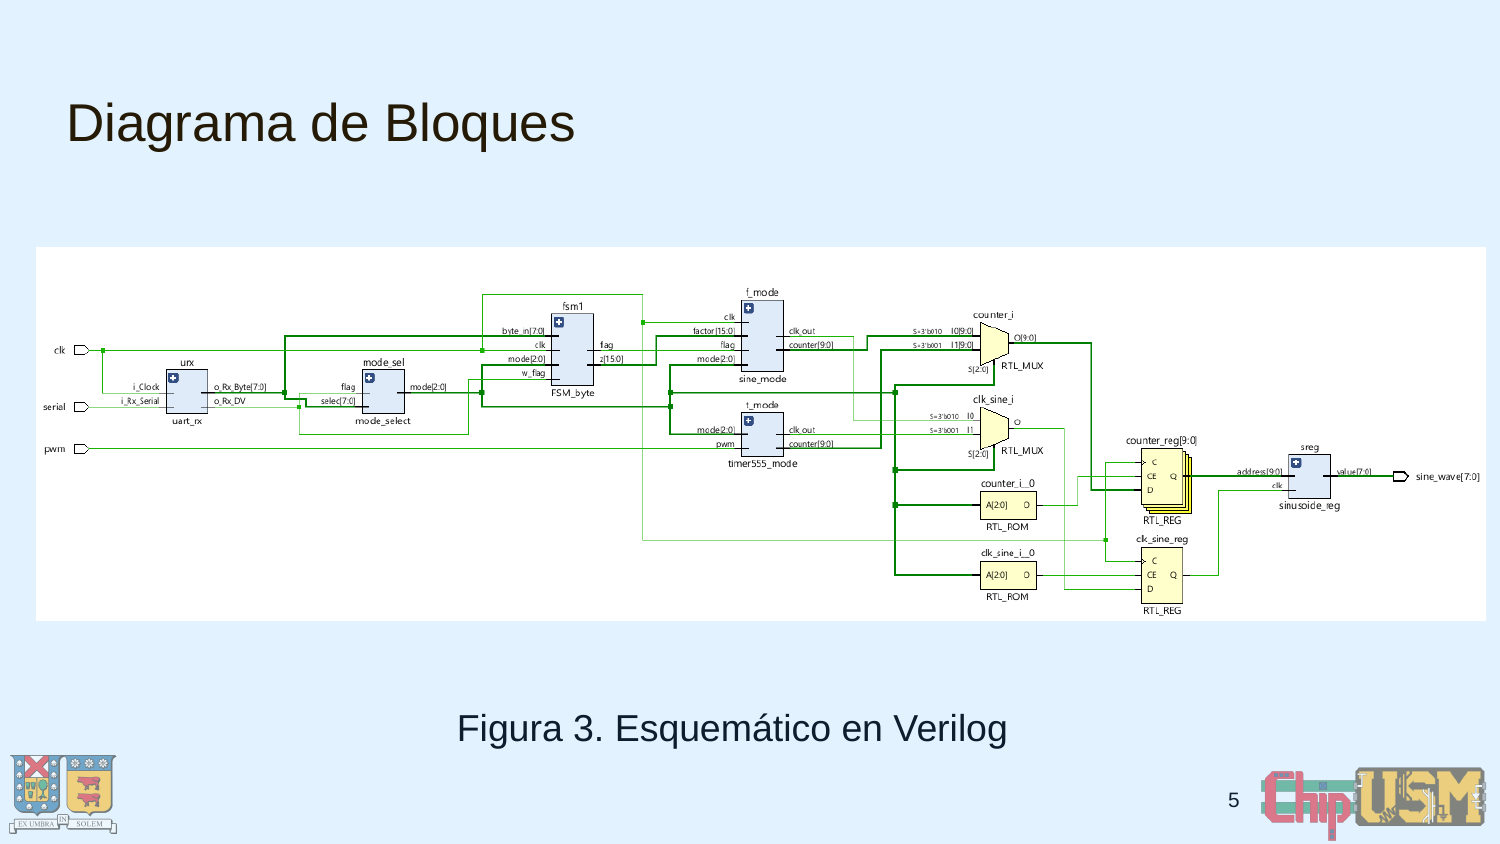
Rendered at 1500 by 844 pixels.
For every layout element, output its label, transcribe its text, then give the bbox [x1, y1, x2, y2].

text_box Figura 3. Esquemático en Verilog [441, 688, 1034, 764]
picture [35, 246, 1487, 622]
slide_number ‹#› [1164, 767, 1255, 832]
title Diagrama de Bloques [51, 72, 1449, 167]
